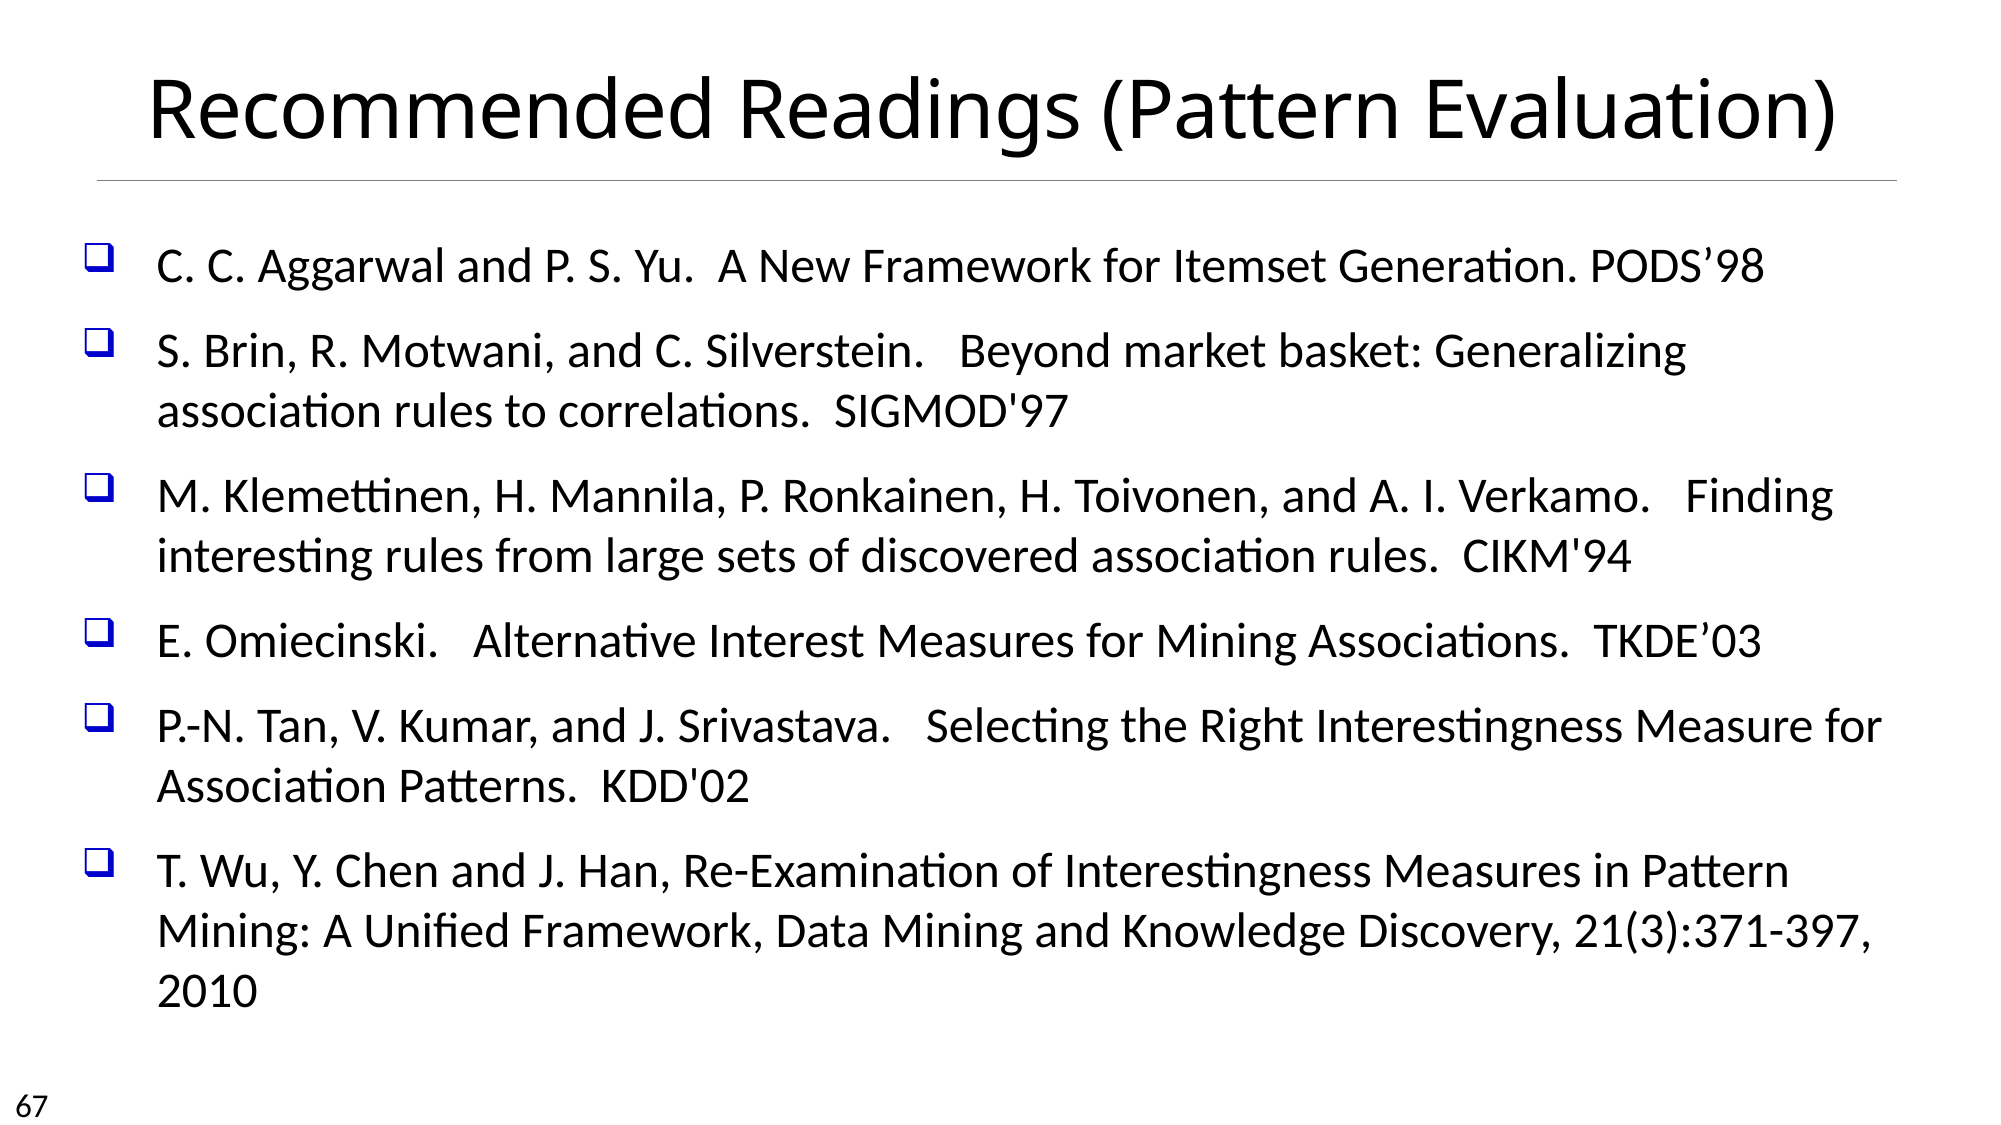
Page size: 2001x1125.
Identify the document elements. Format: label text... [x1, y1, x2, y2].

list C. C. Aggarwal and P. S. Yu. A New Framework for Itemset Generation. PODS’98 S. Brin, R. Motwani, and C. Silverstein. Beyond market basket: Generalizing association rules to correlations. SIGMOD'97 M. Klemettinen, H. Mannila, P. Ronkainen, H. Toivonen, and A. I. Verkamo. Finding interesting rules from large sets of discovered association rules. CIKM'94 E. Omiecinski. Alternative Interest Measures for Mining Associations. TKDE’03 P.-N. Tan, V. Kumar, and J. Srivastava. Selecting the Right Interestingness Measure for Association Patterns. KDD'02 T. Wu, Y. Chen and J. Han, Re-Examination of Interestingness Measures in Pattern Mining: A Unified Framework, Data Mining and Knowledge Discovery, 21(3):371-397, 2010 [66, 224, 1917, 1063]
title Recommended Readings (Pattern Evaluation) [33, 62, 1950, 163]
